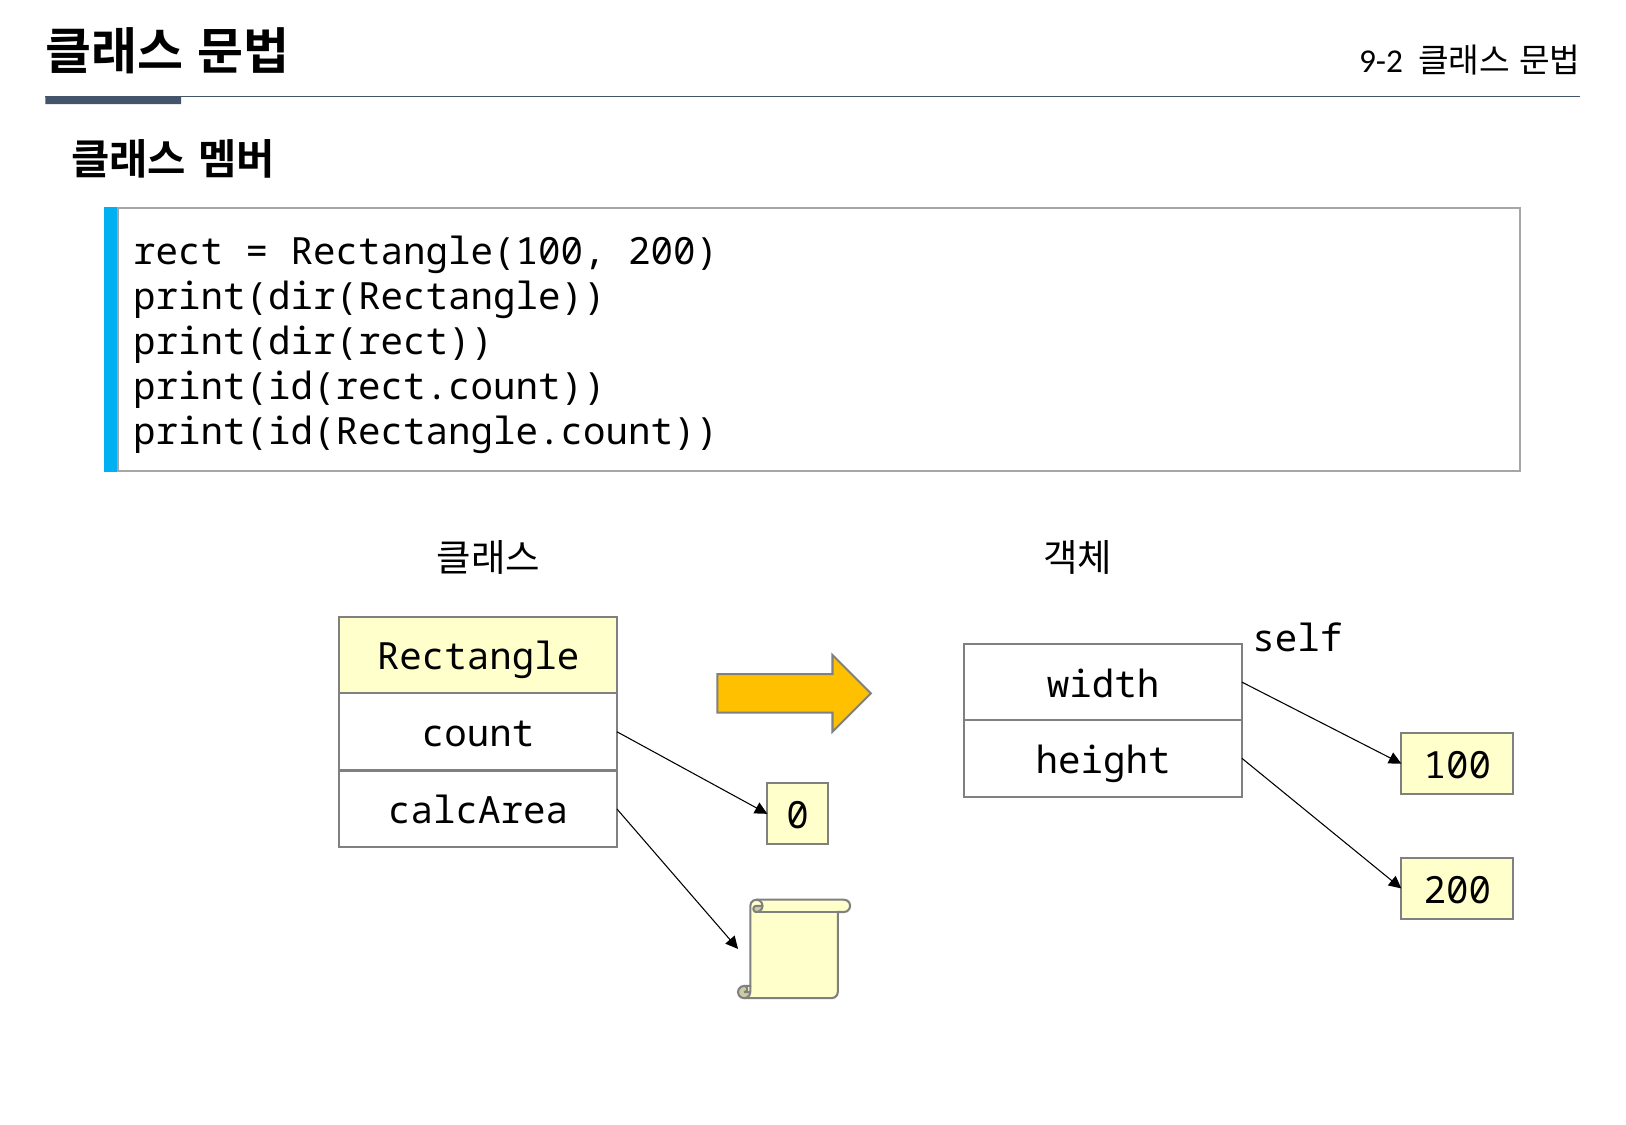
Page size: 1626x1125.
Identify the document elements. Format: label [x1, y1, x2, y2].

text_box [1028, 527, 1128, 587]
text_box [56, 125, 990, 191]
list [1038, 43, 1581, 81]
text_box [716, 652, 873, 735]
list [45, 26, 965, 82]
text_box [422, 527, 556, 587]
text_box [963, 606, 1514, 920]
text_box [105, 208, 1520, 472]
text_box [338, 616, 852, 1000]
